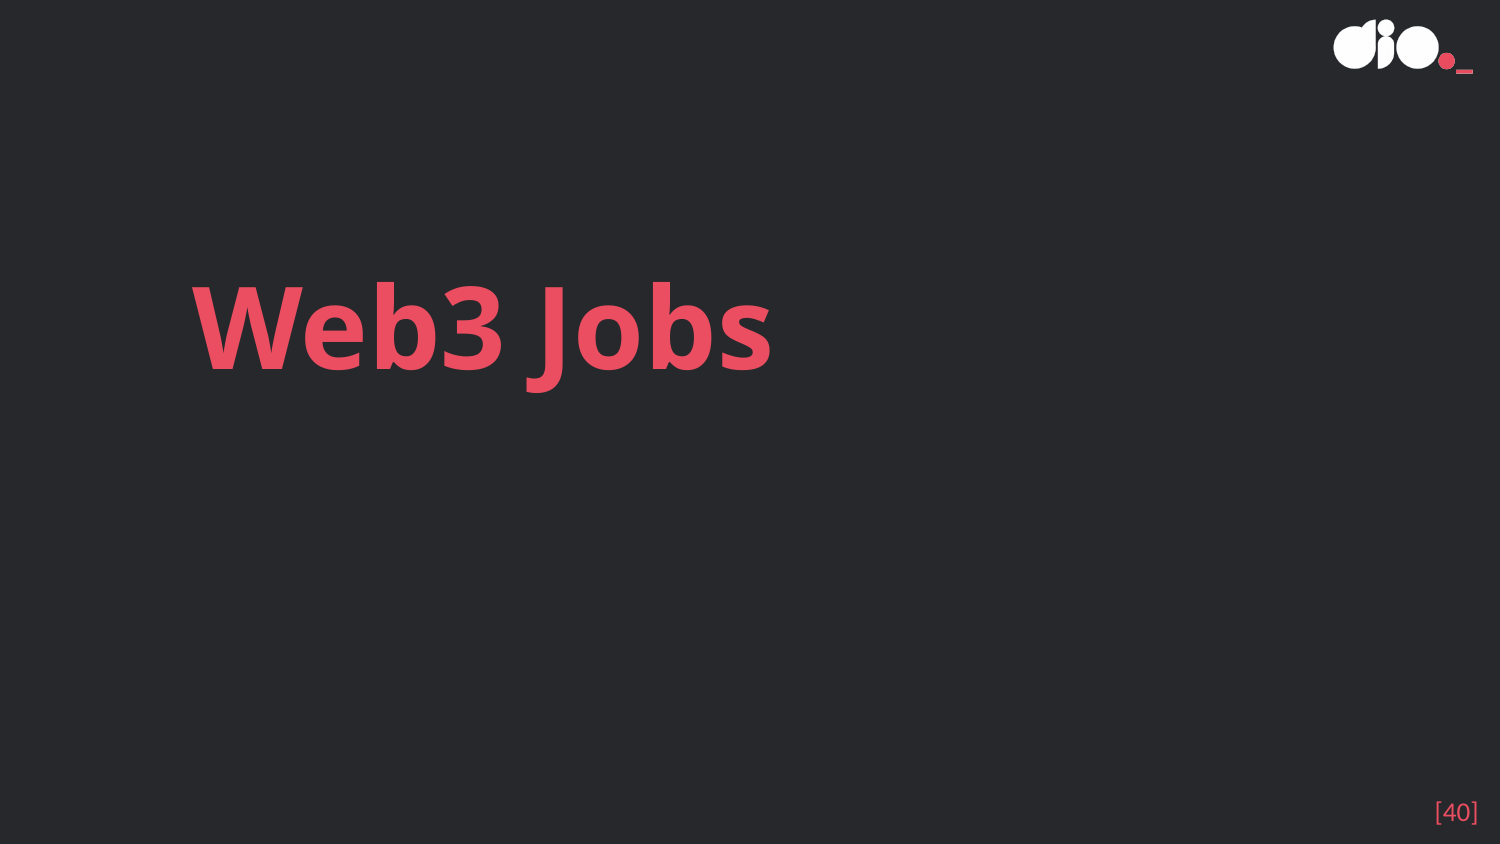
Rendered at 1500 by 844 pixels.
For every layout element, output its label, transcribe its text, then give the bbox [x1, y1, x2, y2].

slide_number [40] [1403, 779, 1494, 844]
text_box Web3 Jobs [177, 249, 1256, 399]
picture [1332, 19, 1474, 75]
